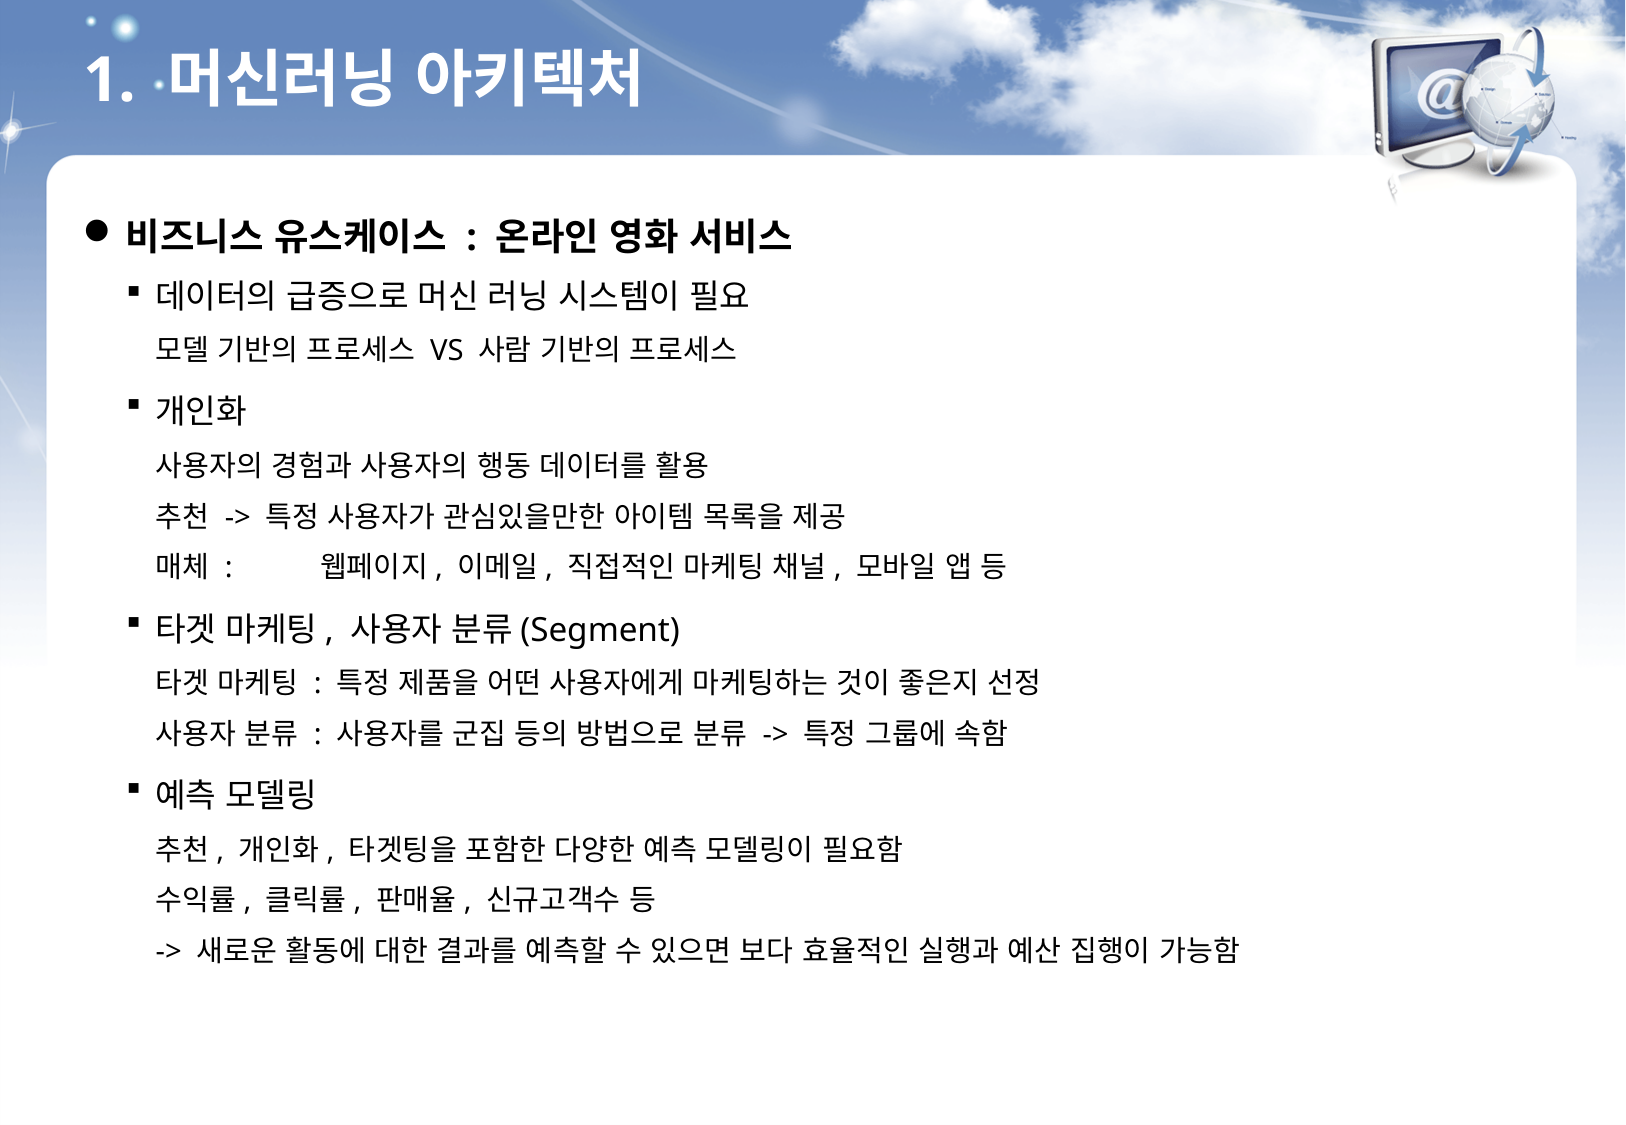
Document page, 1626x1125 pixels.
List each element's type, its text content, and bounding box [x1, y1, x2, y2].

picture [0, 0, 1626, 1125]
title 1. 머신러닝 아키텍처 [68, 31, 1464, 138]
text_box 비즈니스 유스케이스 : 온라인 영화 서비스 데이터의 급증으로 머신 러닝 시스템이 필요 모델 기반의 프로세스 VS 사람 기반의 프로세스 개인화 사용자의 경험과 사용자의 행동 데이터를 활용 추천 -> 특정 사용자가 관심있을만한 아이템 목록을 제공 매체 : 웹페이지, 이메일, 직접적인 마케팅 채널, 모바일 앱 등 타겟 마케팅, 사용자 분류(Segment) 타겟 마케팅 : 특정 제품을 어떤 사용자에게 마케팅하는 것이 좋은지 선정 사용자 분류 : 사용자를 군집 등의 방법으로 분류 -> 특정 그룹에 속함 예측 모델링 추천, 개인화, 타겟팅을 포함한 다양한 예측 모델링이 필요함 수익률, 클릭률, 판매율, 신규고객수 등 -> 새로운 활동에 대한 결과를 예측할 수 있으면 보다 효율적인 실행과 예산 집행이 가능함 [68, 196, 1557, 975]
